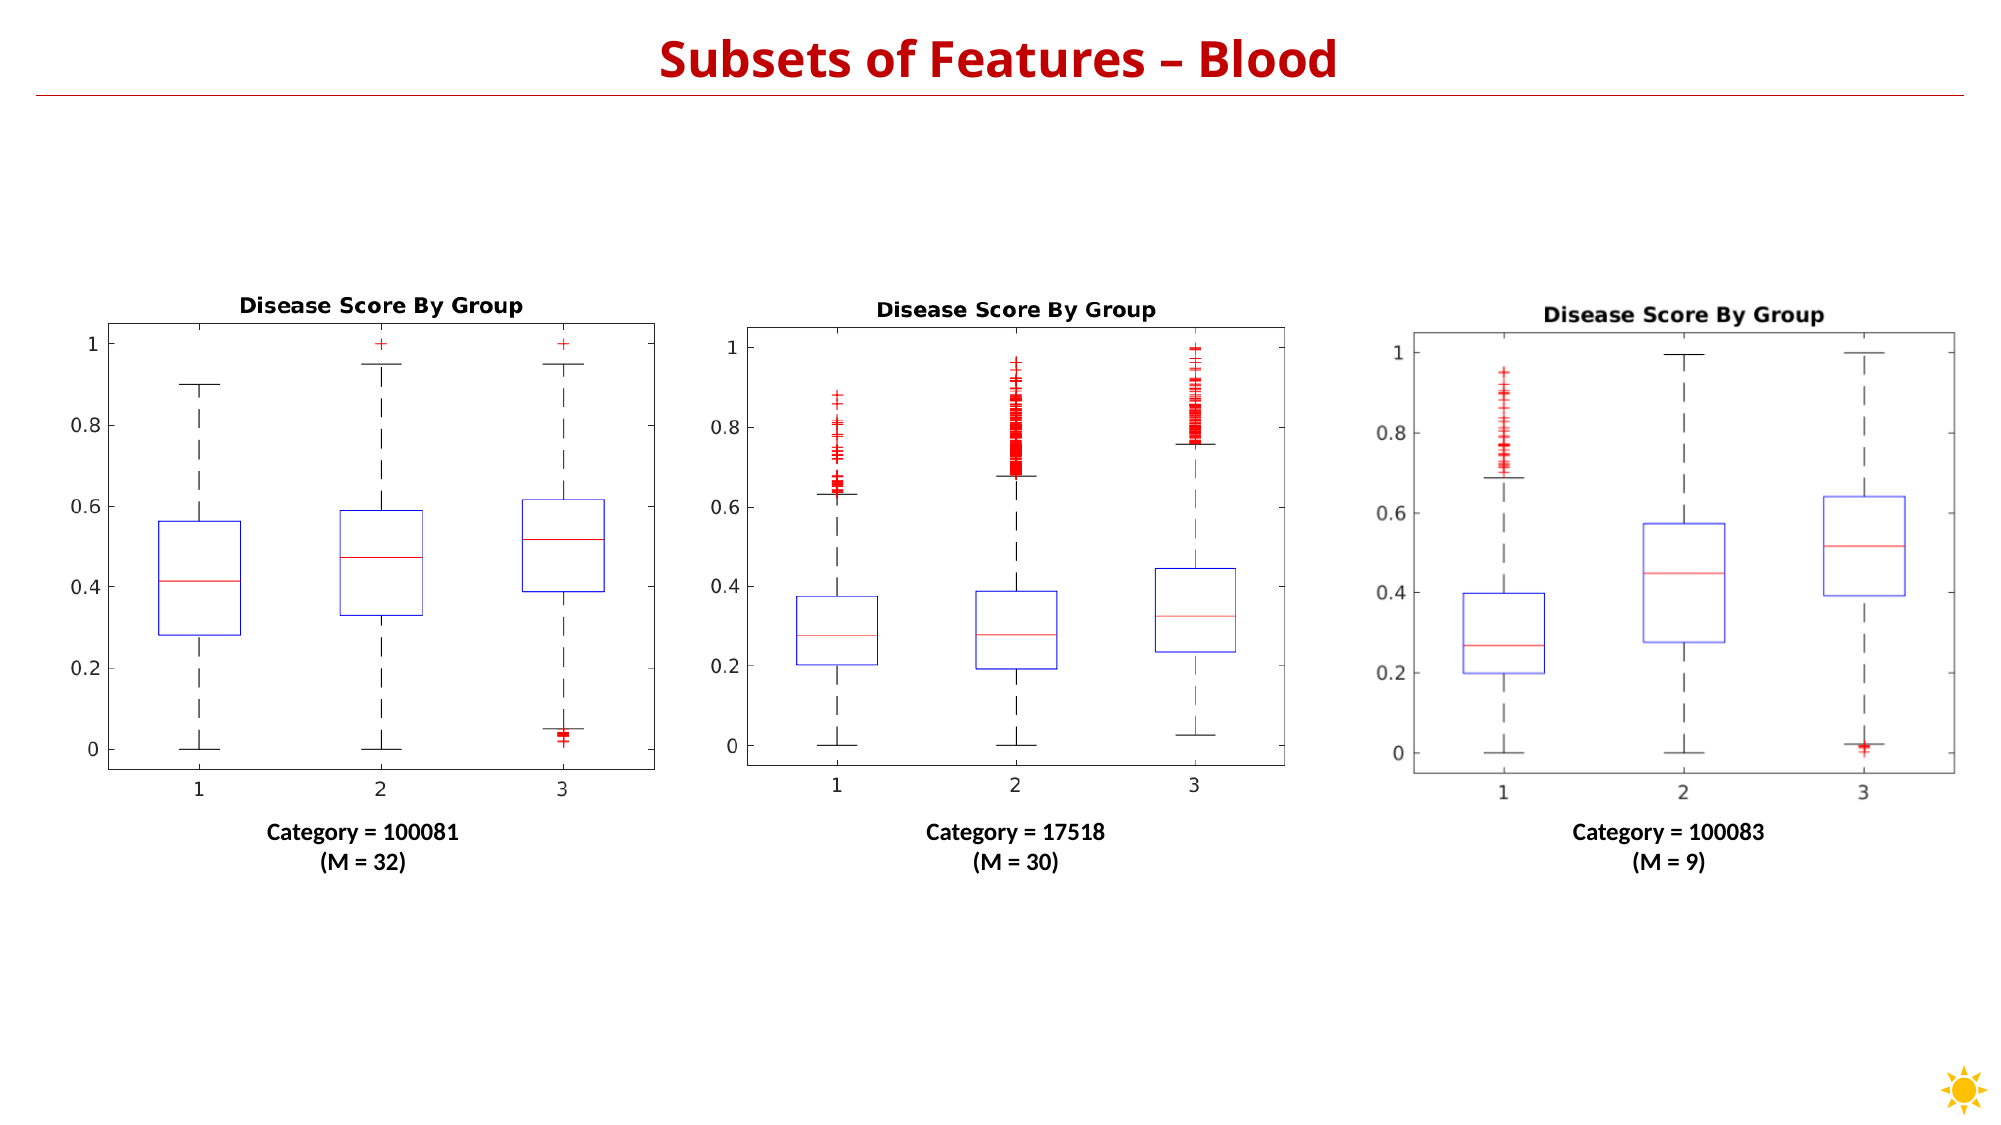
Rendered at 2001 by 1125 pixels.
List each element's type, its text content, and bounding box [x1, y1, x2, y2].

picture [706, 294, 1294, 802]
text_box Category = 100081 (M = 32) [124, 815, 603, 876]
text_box [1937, 1061, 1992, 1119]
text_box Category = 17518 (M = 30) [776, 815, 1256, 876]
text_box Category = 100083 (M = 9) [1429, 815, 1909, 876]
picture [1365, 294, 1965, 802]
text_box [0, 9, 2000, 96]
picture [67, 294, 659, 802]
